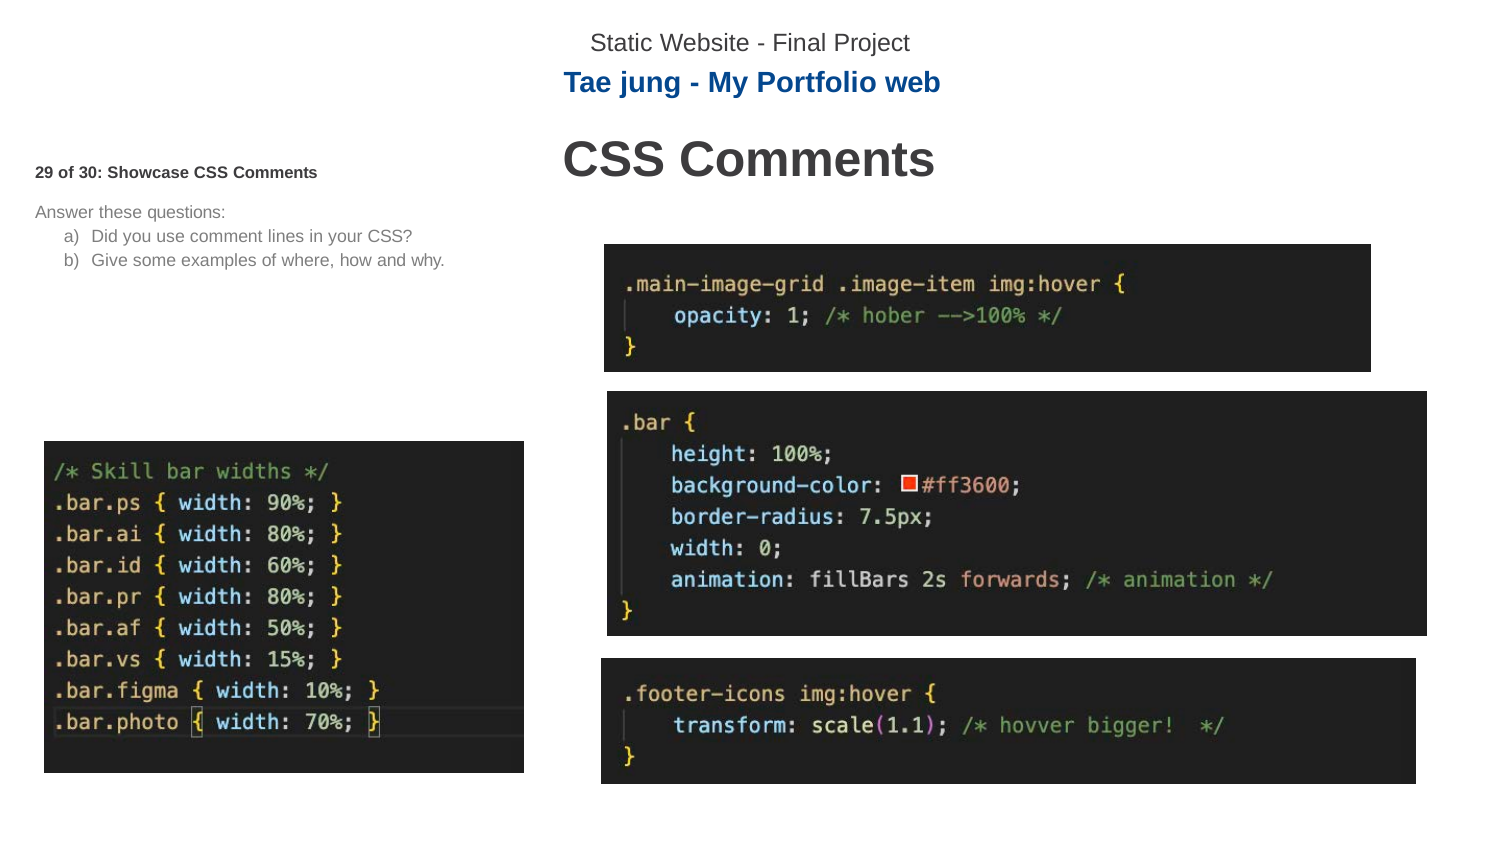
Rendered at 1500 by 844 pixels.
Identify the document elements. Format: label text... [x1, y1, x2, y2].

title Tae jung - My Portfolio web [529, 61, 971, 205]
picture [603, 244, 1372, 372]
picture [606, 391, 1427, 636]
picture [600, 658, 1416, 785]
text_box Answer these questions: Did you use comment lines in your CSS? Give some examples of where, how and why. [32, 195, 450, 271]
text_box CSS Comments [560, 124, 940, 187]
text_box 29 of 30: Showcase CSS Comments [32, 160, 321, 182]
picture [43, 441, 524, 774]
text_box Static Website - Final Project [587, 24, 913, 57]
